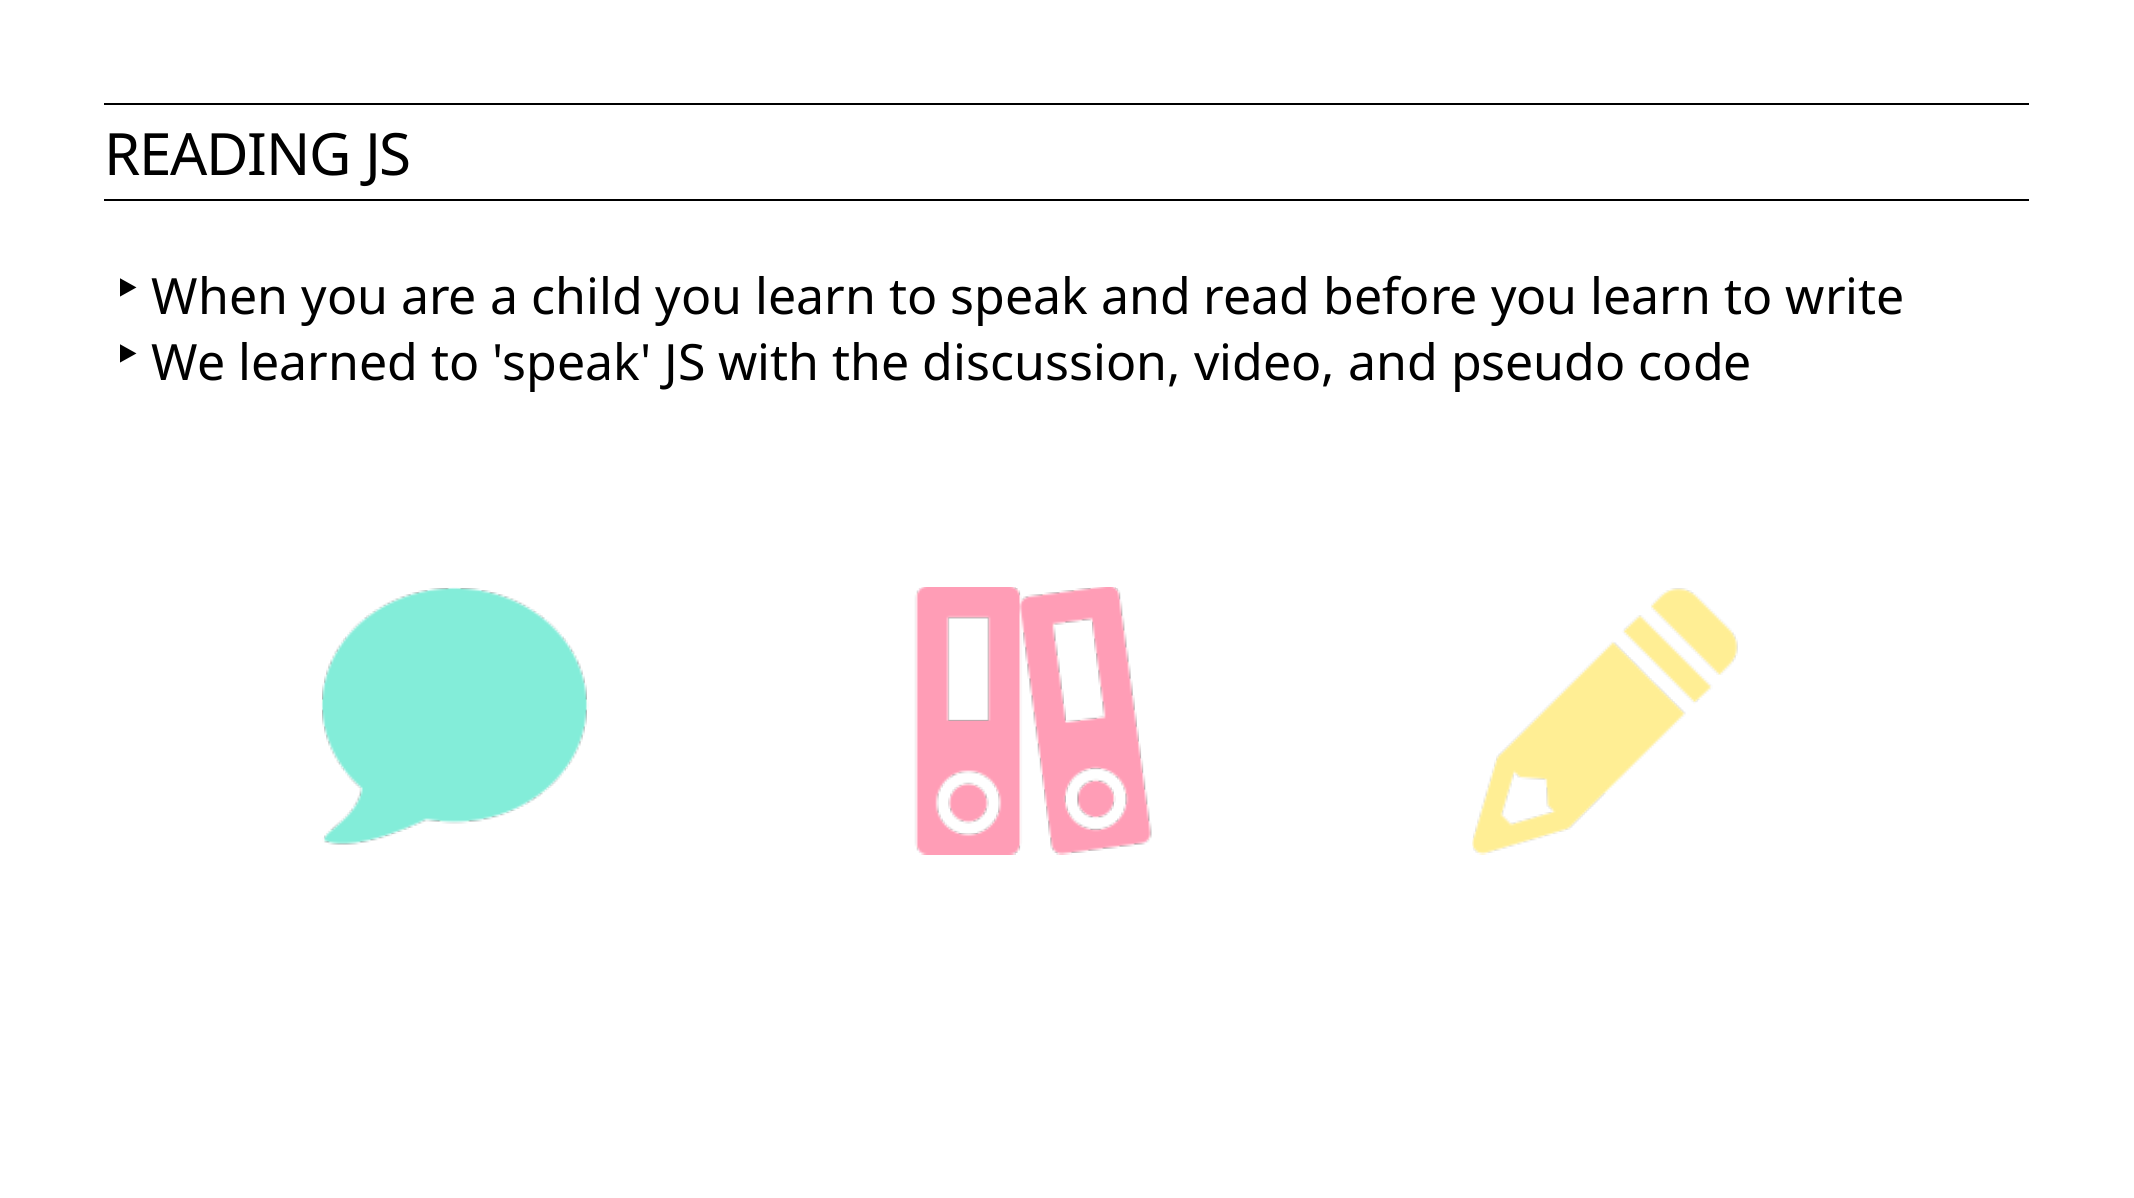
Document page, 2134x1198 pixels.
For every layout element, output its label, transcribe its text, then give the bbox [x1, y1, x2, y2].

picture [1472, 587, 1740, 855]
text_box When you are a child you learn to speak and read before you learn to write We learned to 'speak' JS with the discussion, video, and pseudo code [104, 249, 2030, 399]
picture [321, 587, 589, 855]
picture [897, 587, 1165, 855]
text_box Reading JS [104, 120, 1631, 188]
